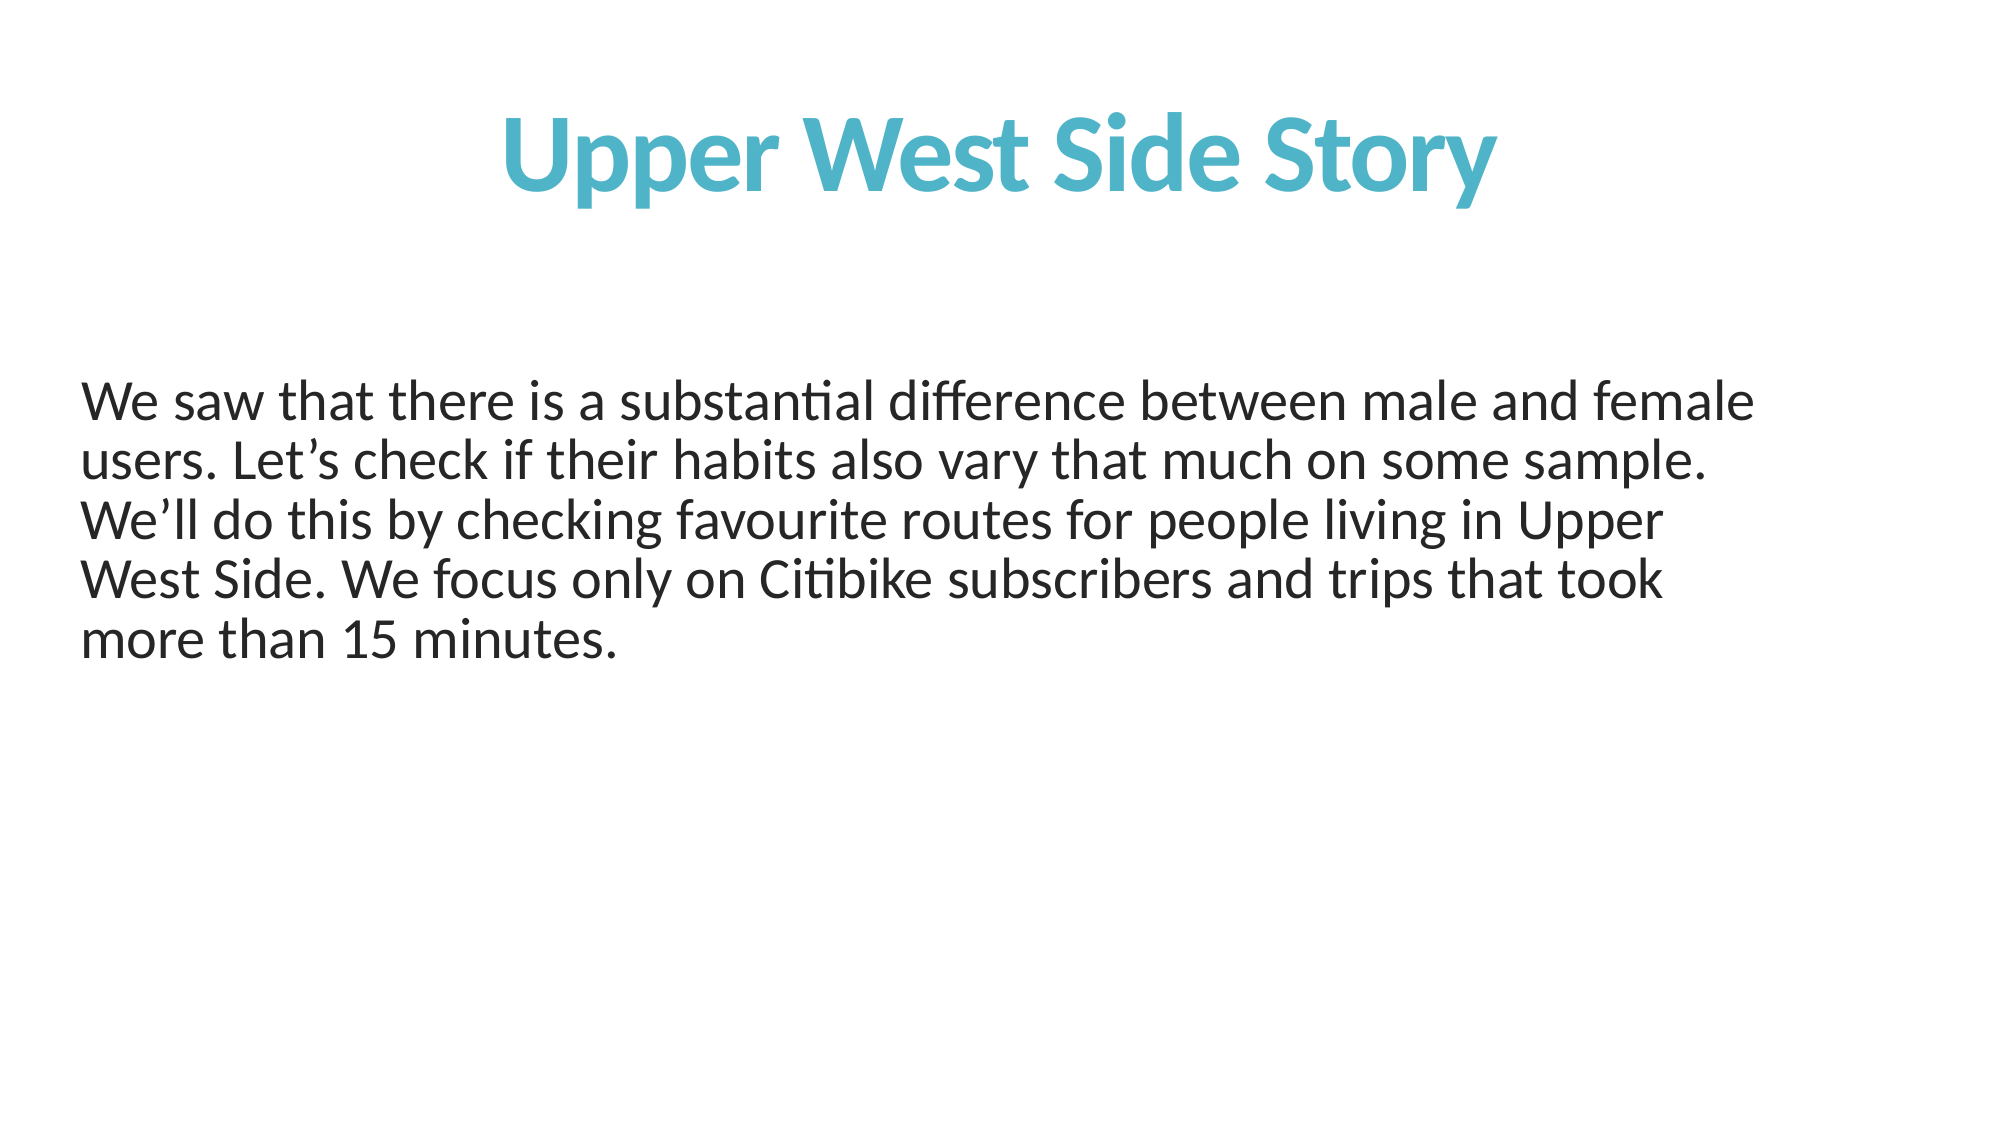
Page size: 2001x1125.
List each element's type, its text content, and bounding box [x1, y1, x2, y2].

list We saw that there is a substantial difference between male and female users. Let’s check if their habits also vary that much on some sample. We’ll do this by checking favourite routes for people living in Upper West Side. We focus only on Citibike subscribers and trips that took more than 15 minutes. [50, 365, 1772, 760]
title Upper West Side Story [116, 21, 1884, 293]
